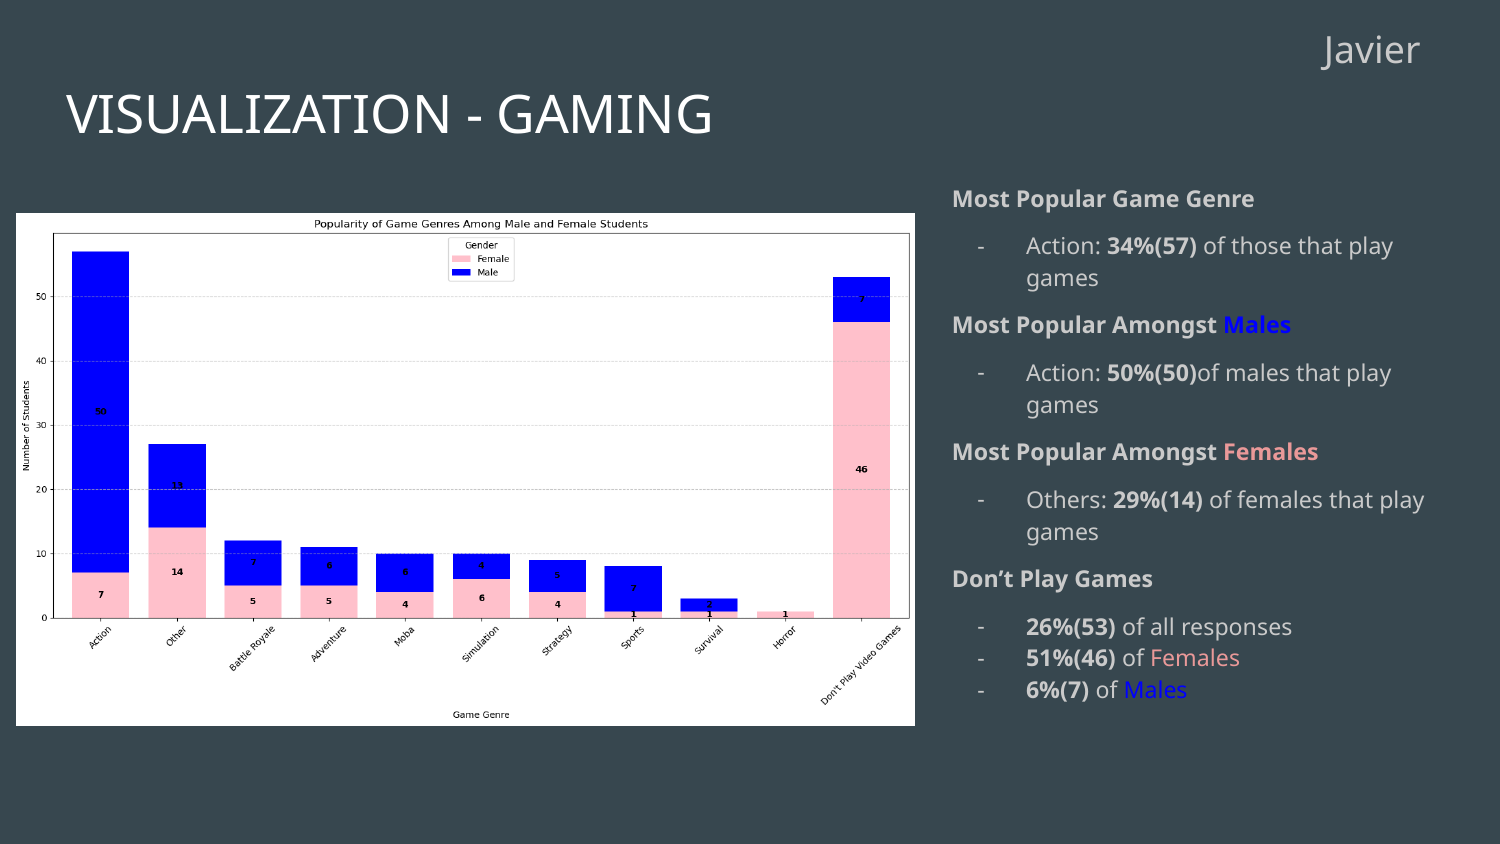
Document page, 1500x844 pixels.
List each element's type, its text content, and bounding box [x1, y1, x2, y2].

title VISUALIZATION - GAMING [51, 65, 1449, 160]
text_box Javier [1308, 11, 1490, 74]
list Most Popular Game Genre Action: 34%(57) of those that play games Most Popular Amongst Males Action: 50%(50)of males that play games Most Popular Amongst Females Others: 29%(14) of females that play games Don’t Play Games 26%(53) of all responses 51%(46) of Females 6%(7) of Males [936, 164, 1467, 726]
picture [16, 213, 915, 726]
